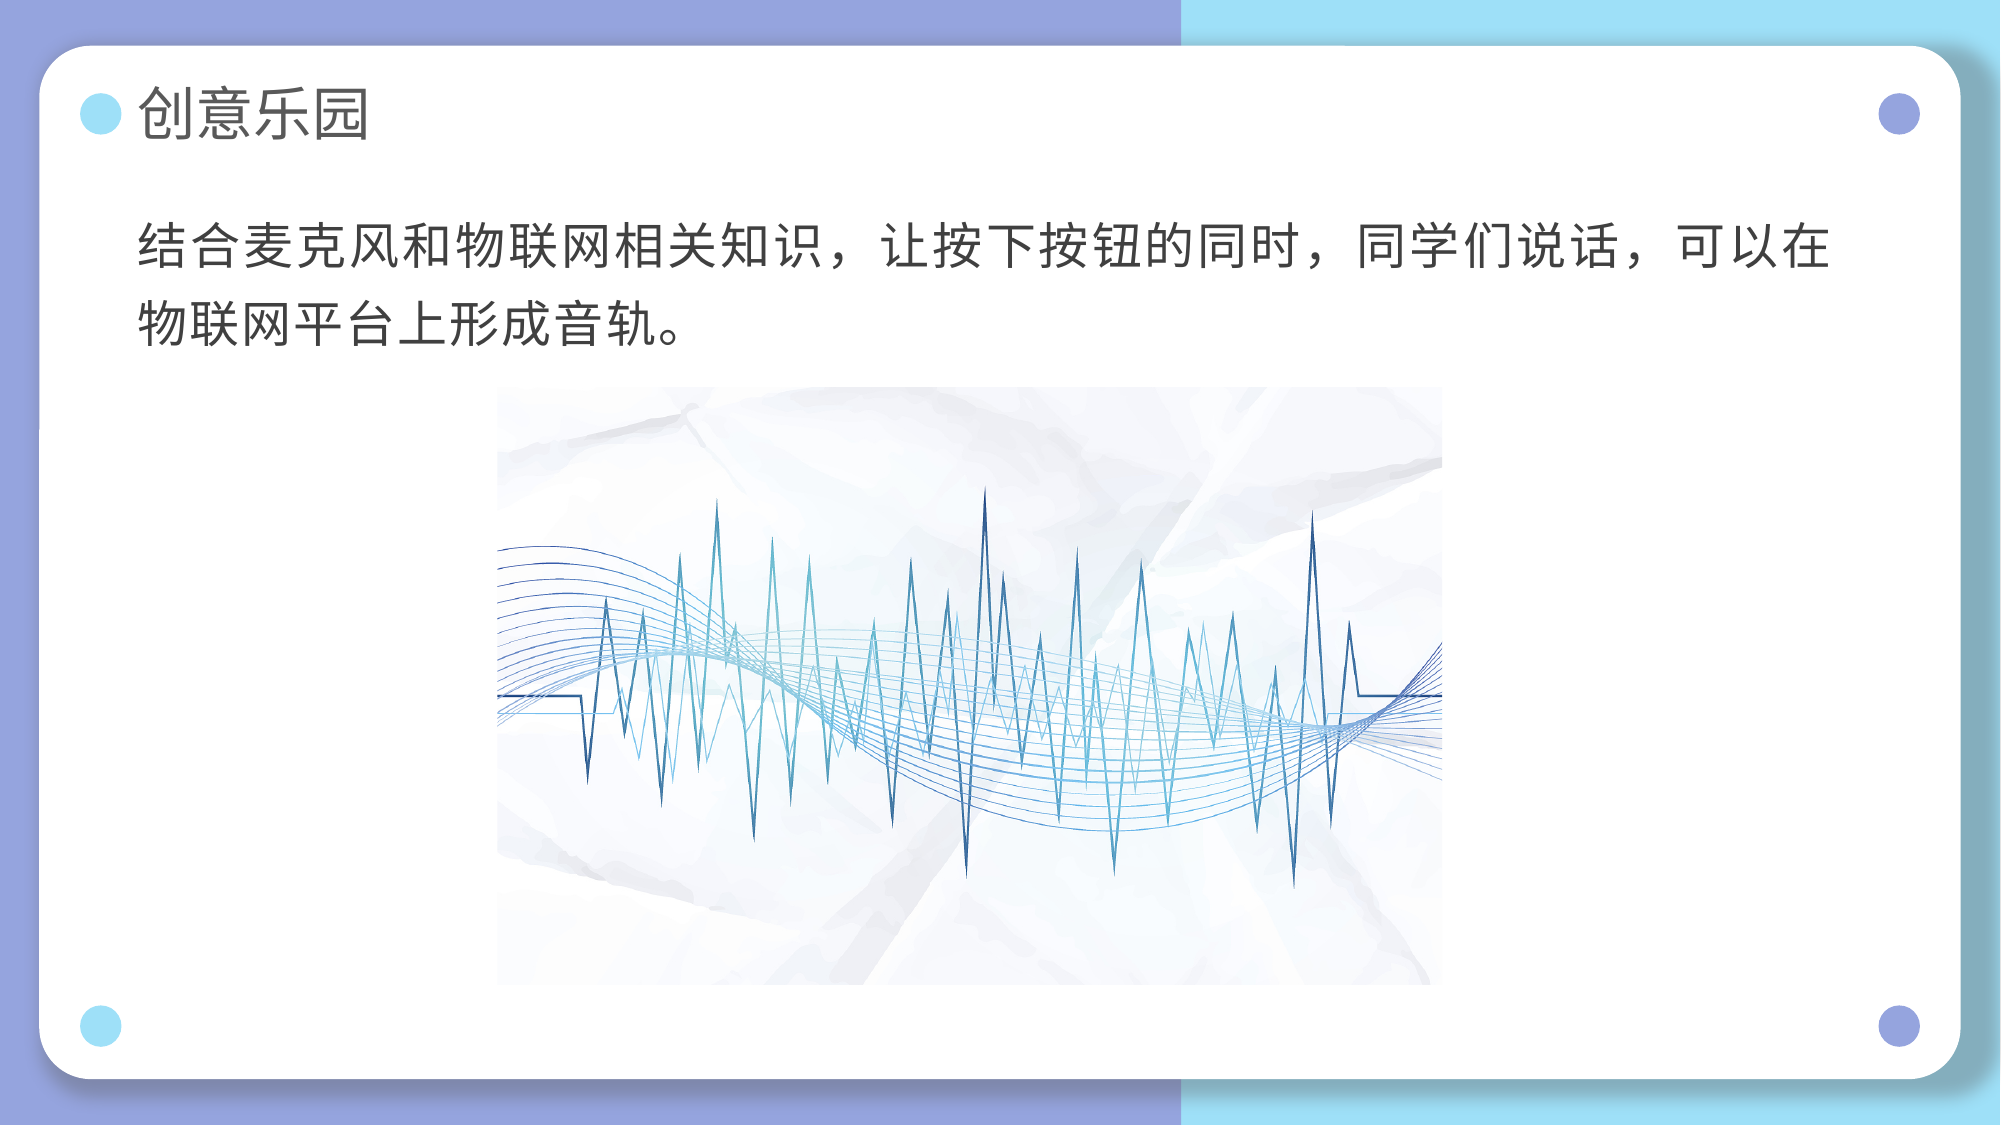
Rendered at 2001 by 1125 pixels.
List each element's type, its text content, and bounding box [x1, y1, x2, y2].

picture [497, 387, 1443, 985]
title 创意乐园 [137, 77, 976, 157]
list 结合麦克风和物联网相关知识，让按下按钮的同时，同学们说话，可以在物联网平台上形成音轨。 [137, 188, 1834, 375]
